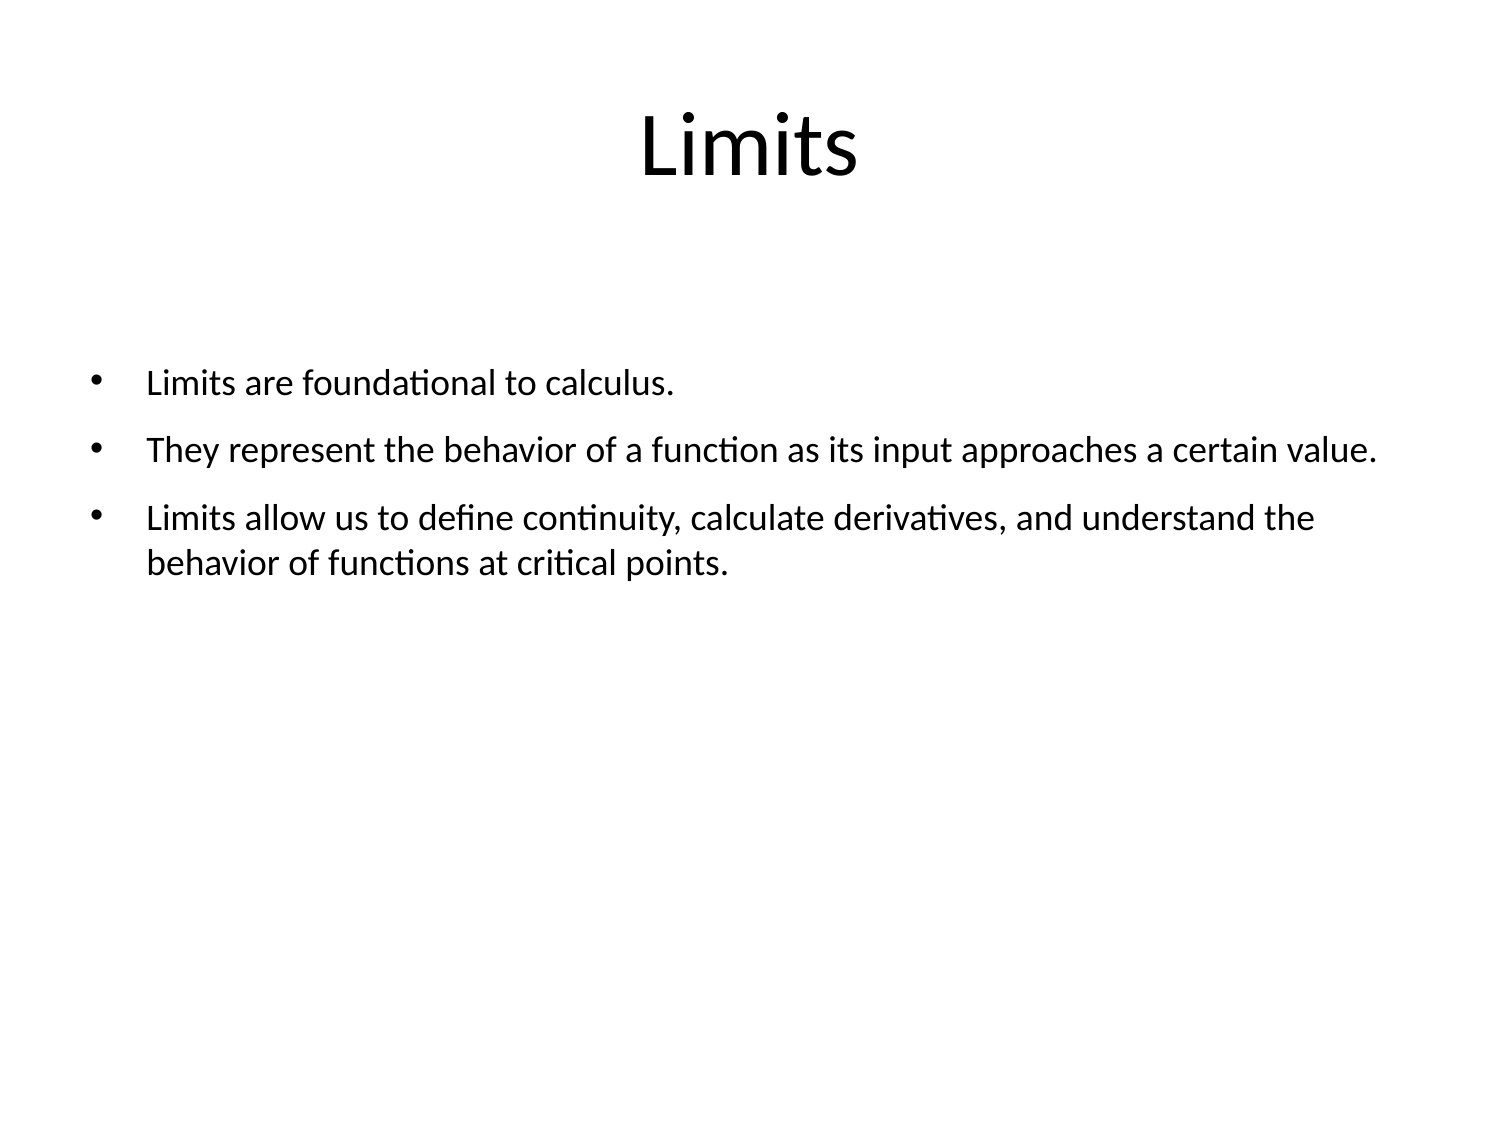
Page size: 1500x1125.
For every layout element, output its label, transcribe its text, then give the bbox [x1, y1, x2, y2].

list Limits are foundational to calculus. They represent the behavior of a function as its input approaches a certain value. Limits allow us to define continuity, calculate derivatives, and understand the behavior of functions at critical points. [75, 262, 1425, 1005]
title Limits [75, 45, 1425, 233]
